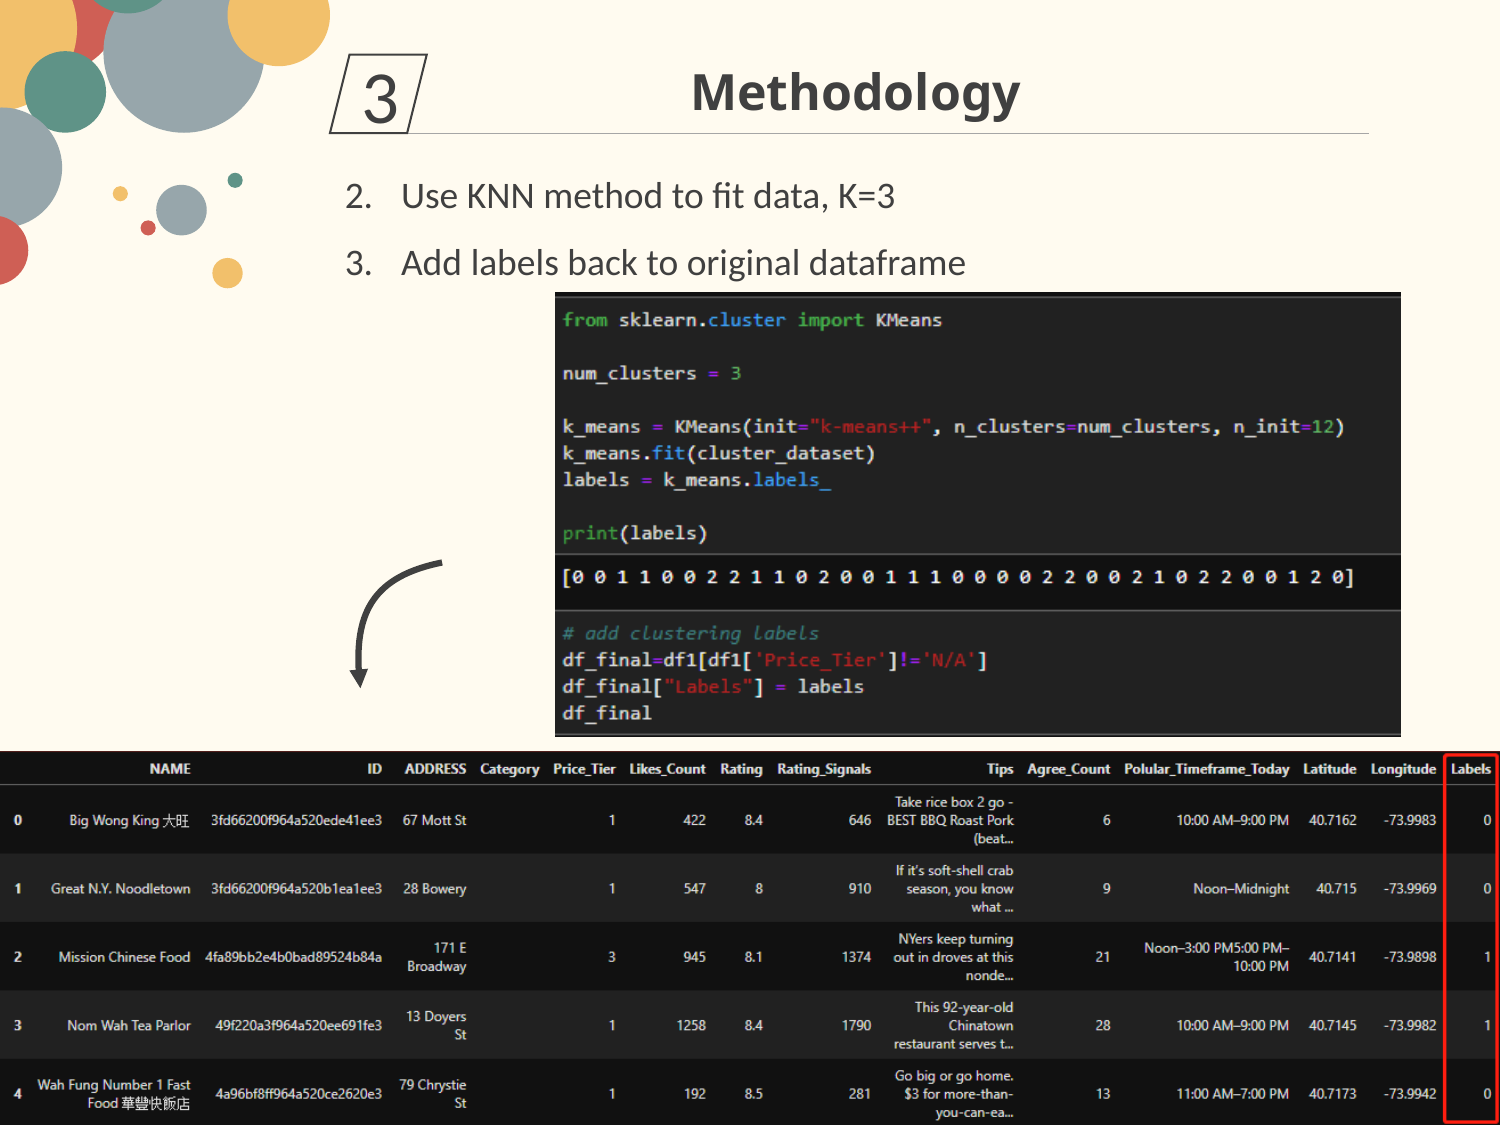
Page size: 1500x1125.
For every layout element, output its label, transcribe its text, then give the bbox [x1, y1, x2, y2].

text_box [352, 561, 443, 689]
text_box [0, 0, 330, 289]
picture [554, 292, 1401, 737]
picture [0, 751, 1500, 1125]
text_box Use KNN method to fit data, K=3 Add labels back to original dataframe [329, 140, 1500, 291]
text_box Methodology [675, 52, 1445, 128]
text_box 3 [330, 53, 429, 135]
